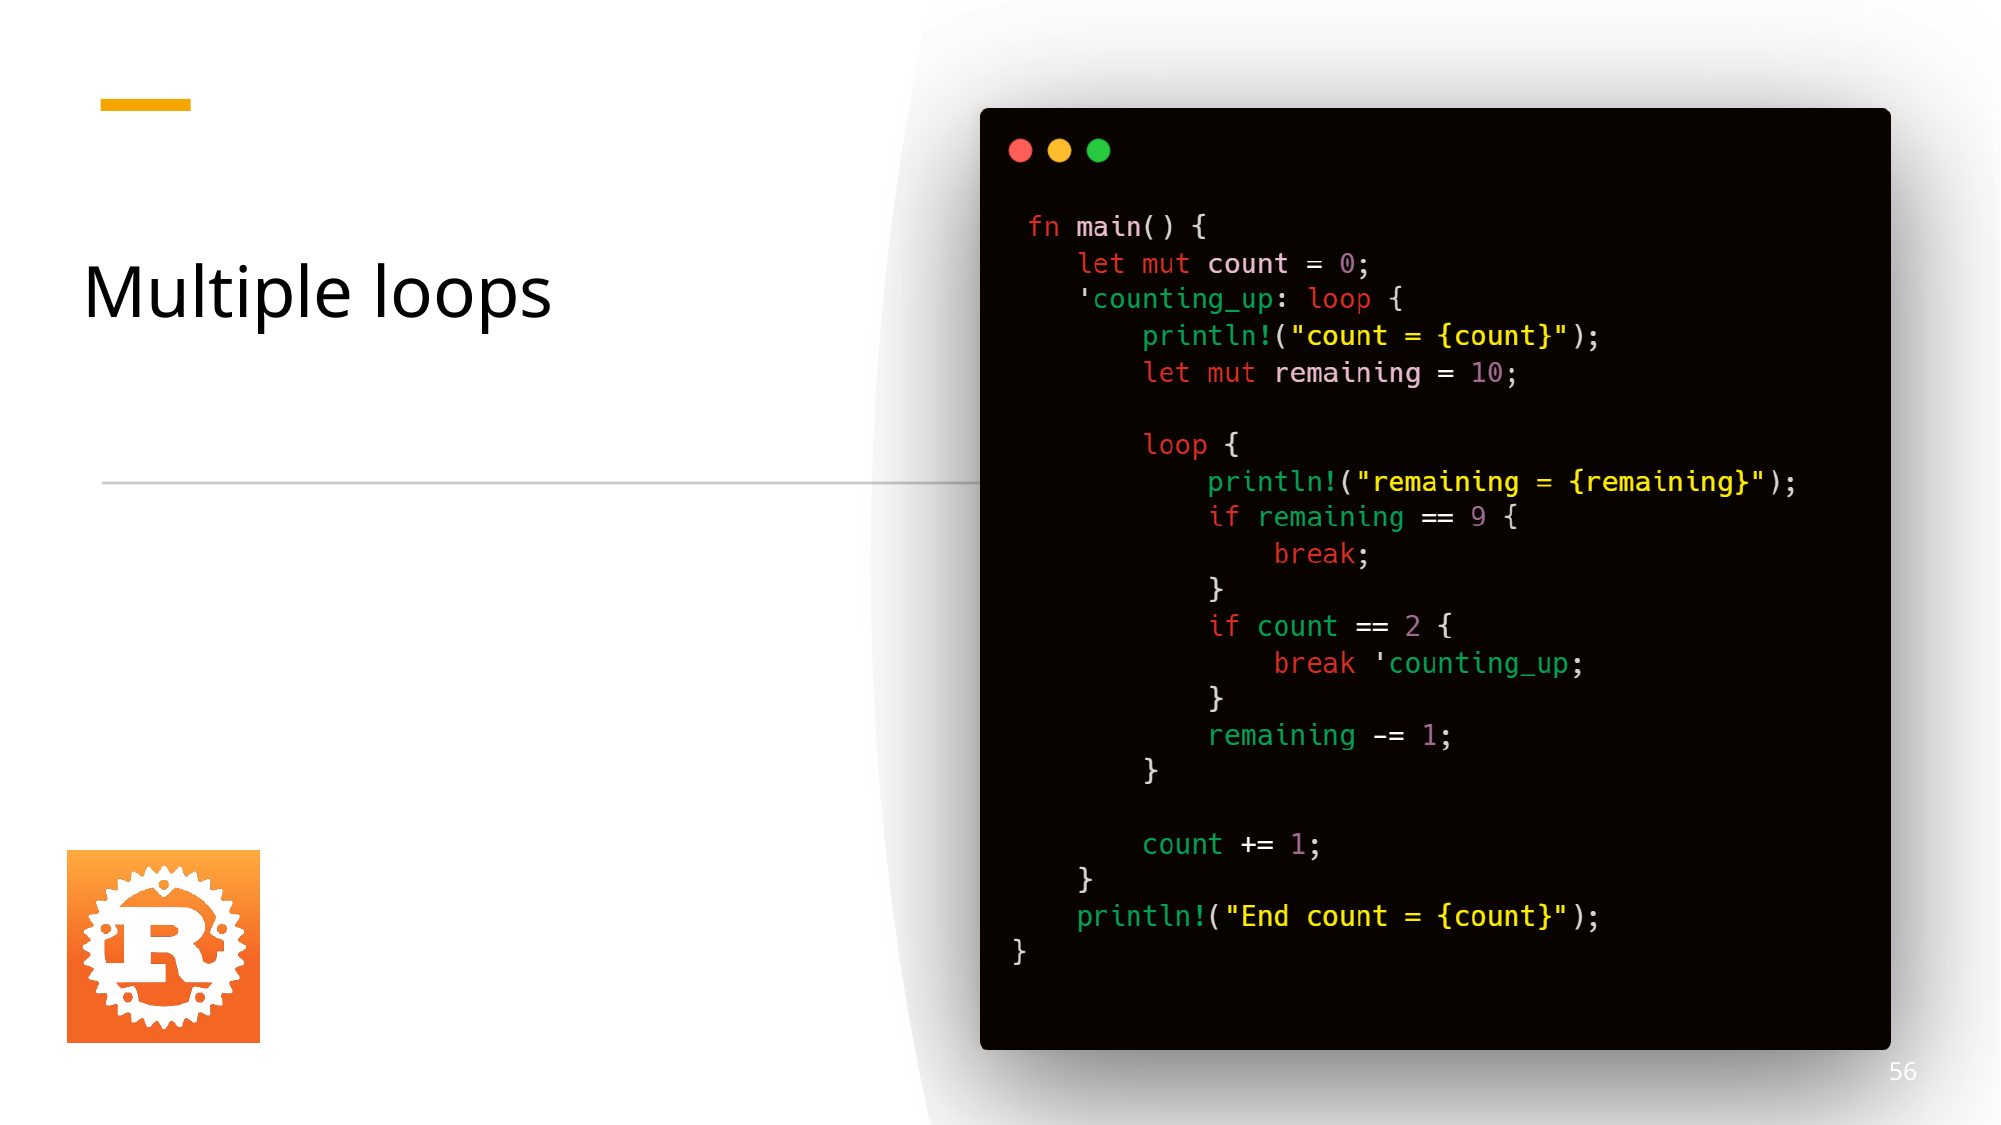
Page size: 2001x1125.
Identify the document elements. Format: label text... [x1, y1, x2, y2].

picture [67, 850, 260, 1043]
picture [870, 0, 2000, 1125]
title Multiple loops [67, 161, 804, 341]
